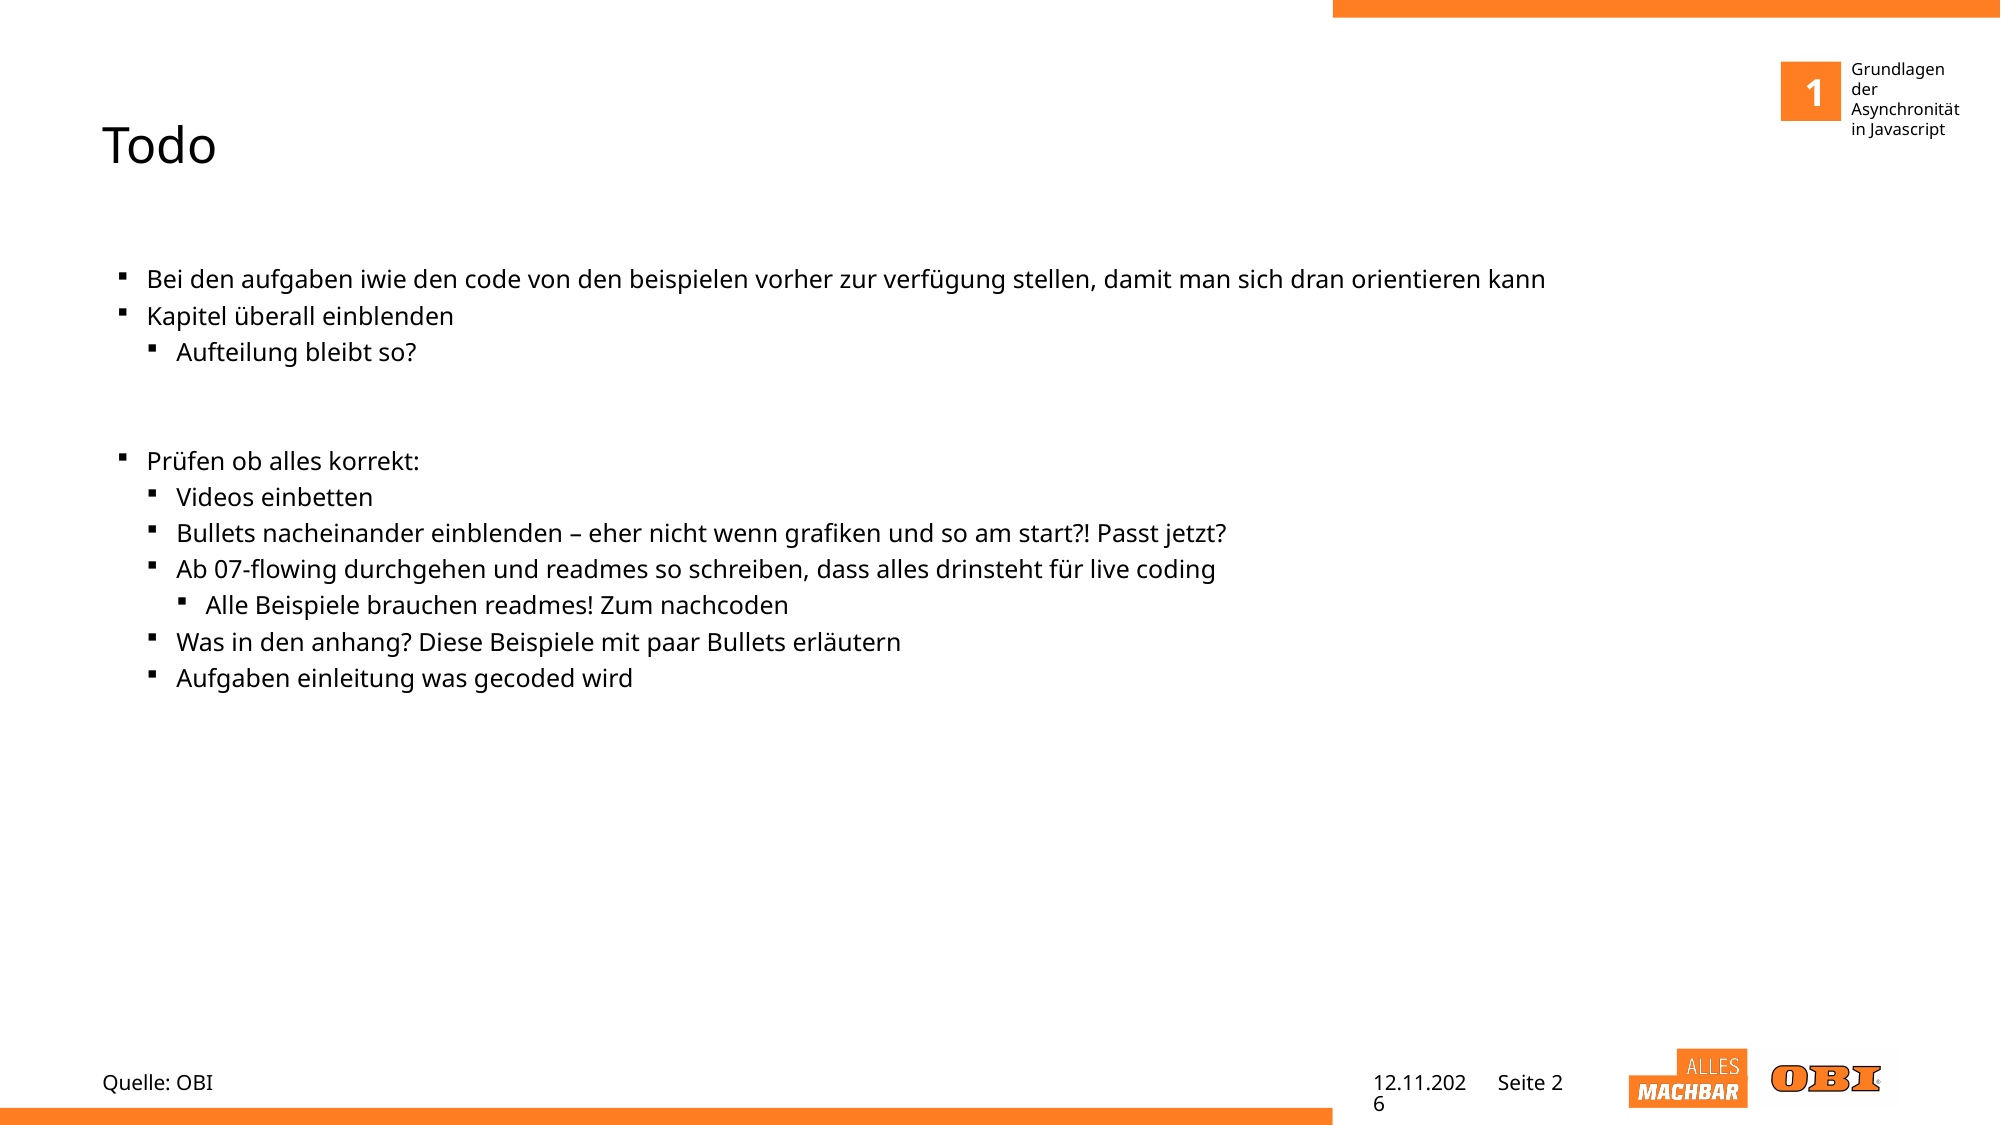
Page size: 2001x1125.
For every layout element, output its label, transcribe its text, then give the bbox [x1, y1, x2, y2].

picture [1638, 1058, 1739, 1100]
footer Quelle: OBI [102, 1071, 1271, 1097]
title Todo [102, 112, 1880, 174]
picture [1754, 1048, 1898, 1107]
text_box 1 [1780, 61, 1842, 122]
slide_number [1373, 1071, 1475, 1097]
text_box Grundlagen der Asynchronität in Javascript [1851, 58, 1976, 139]
slide_number Seite 2 [1497, 1071, 1588, 1097]
text_box Bei den aufgaben iwie den code von den beispielen vorher zur verfügung stellen, damit man sich dran orientieren kann Kapitel überall einblenden Aufteilung bleibt so? Prüfen ob alles korrekt: Videos einbetten Bullets nacheinander einblenden – eher nicht wenn grafiken und so am start?! Passt jetzt? Ab 07-flowing durchgehen und readmes so schreiben, dass alles drinsteht für live coding Alle Beispiele brauchen readmes! Zum nachcoden Was in den anhang? Diese Beispiele mit paar Bullets erläutern Aufgaben einleitung was gecoded wird [102, 256, 1755, 964]
